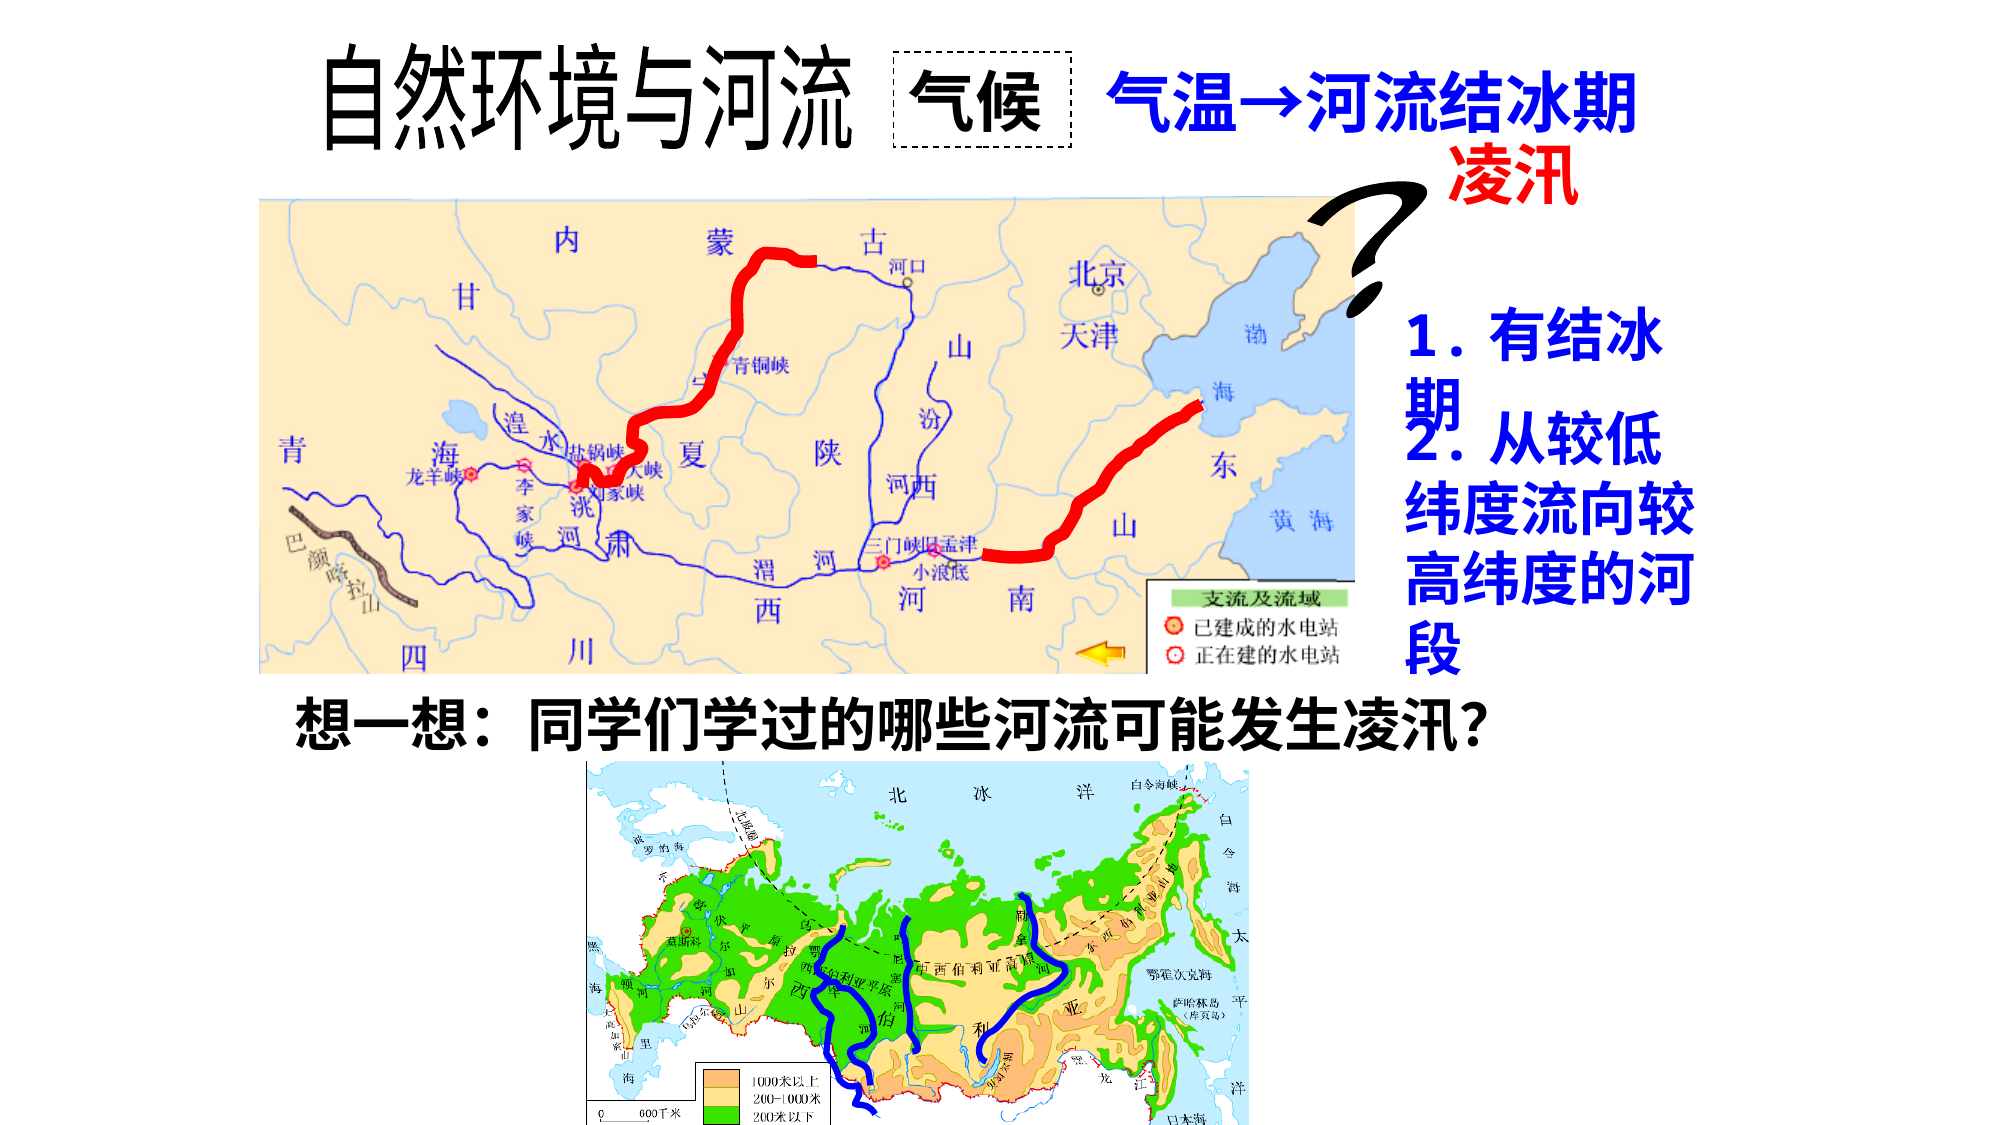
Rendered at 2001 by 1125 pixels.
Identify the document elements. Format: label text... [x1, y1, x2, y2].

text_box 气温→河流结冰期 [1059, 53, 1686, 149]
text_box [811, 925, 876, 1115]
text_box 想一想：同学们学过的哪些河流可能发生凌汛？ [279, 680, 1715, 766]
text_box 1.有结冰期 [1389, 290, 1733, 446]
picture [586, 761, 1249, 1125]
text_box 2.从较低纬度流向较高纬度的河段 [1389, 394, 1732, 690]
text_box 气候 [893, 52, 1071, 147]
picture [259, 196, 1355, 674]
text_box 凌汛 [1413, 125, 1615, 221]
